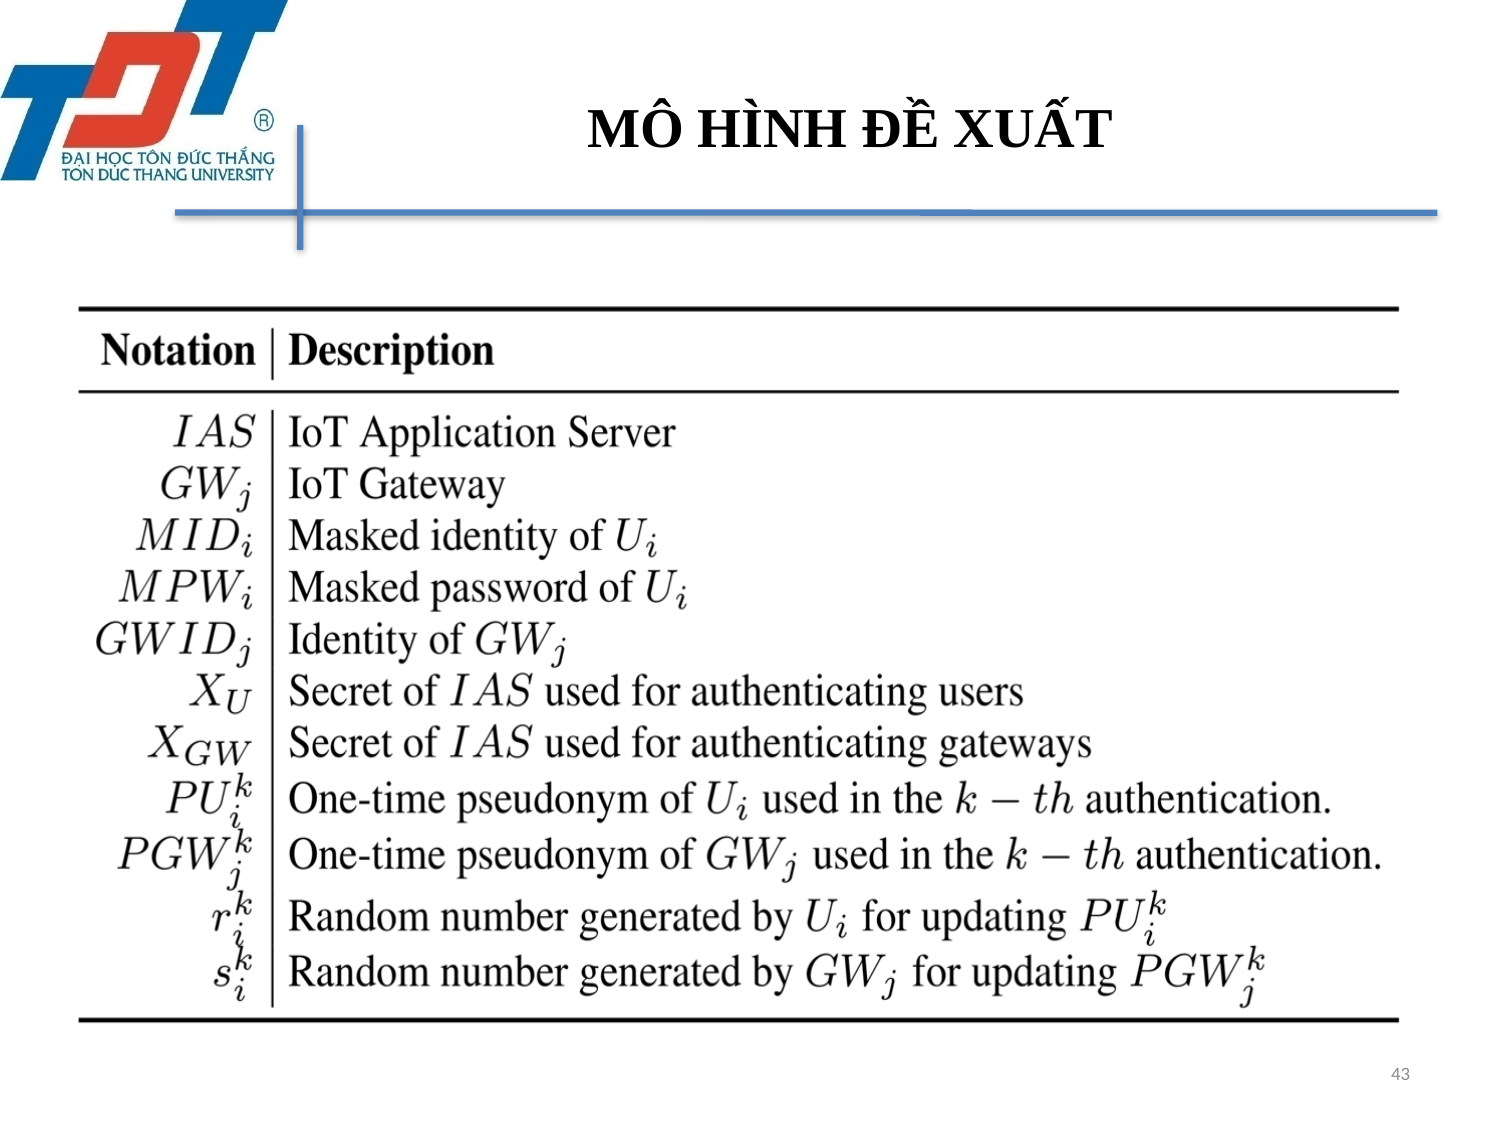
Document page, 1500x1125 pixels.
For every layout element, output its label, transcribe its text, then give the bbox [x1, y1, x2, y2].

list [41, 281, 1426, 1043]
title MÔ HÌNH ĐỀ XUẤT [174, 31, 1500, 219]
picture [0, 0, 288, 181]
slide_number 43 [1074, 1050, 1425, 1103]
